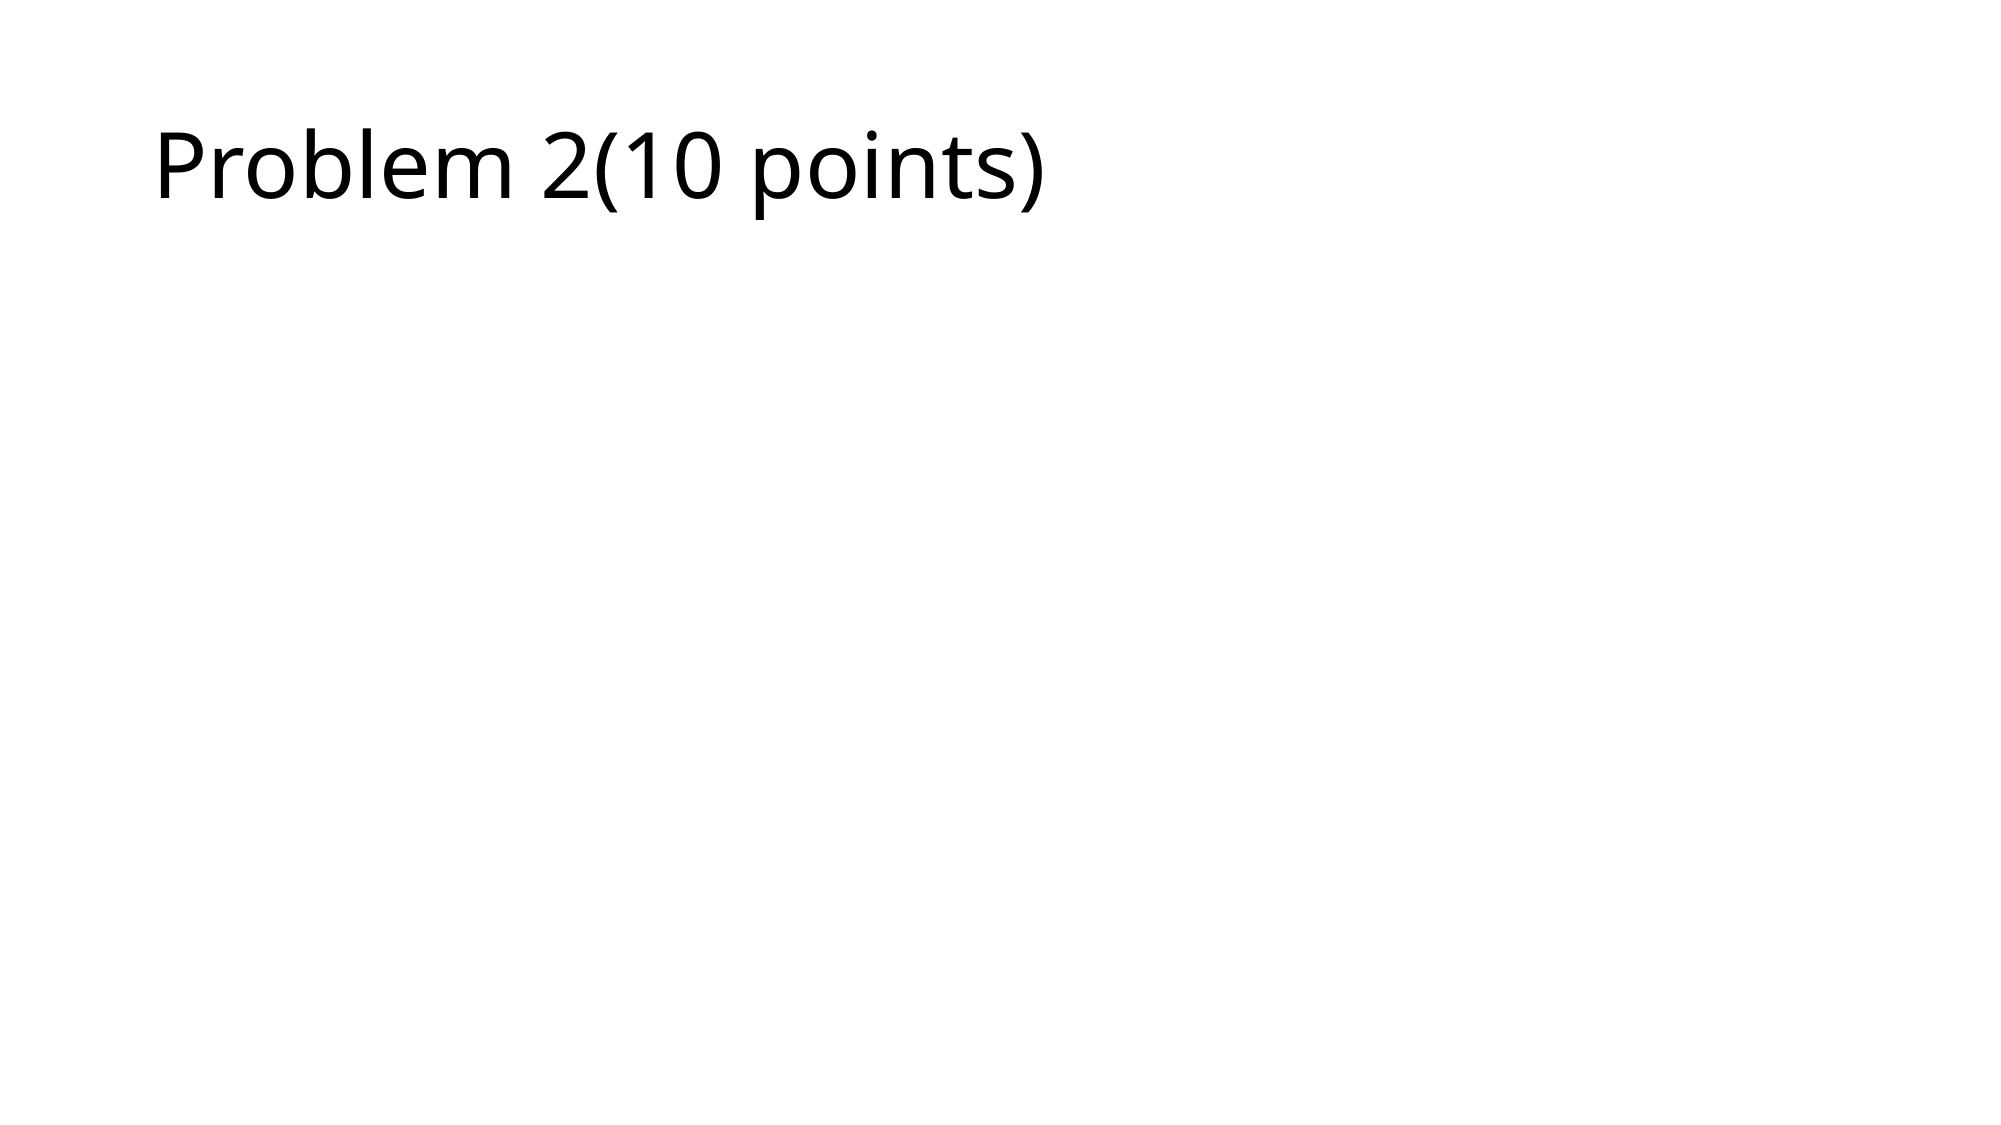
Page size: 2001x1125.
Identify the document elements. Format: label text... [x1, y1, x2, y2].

title Problem 2(10 points) [137, 59, 1863, 278]
